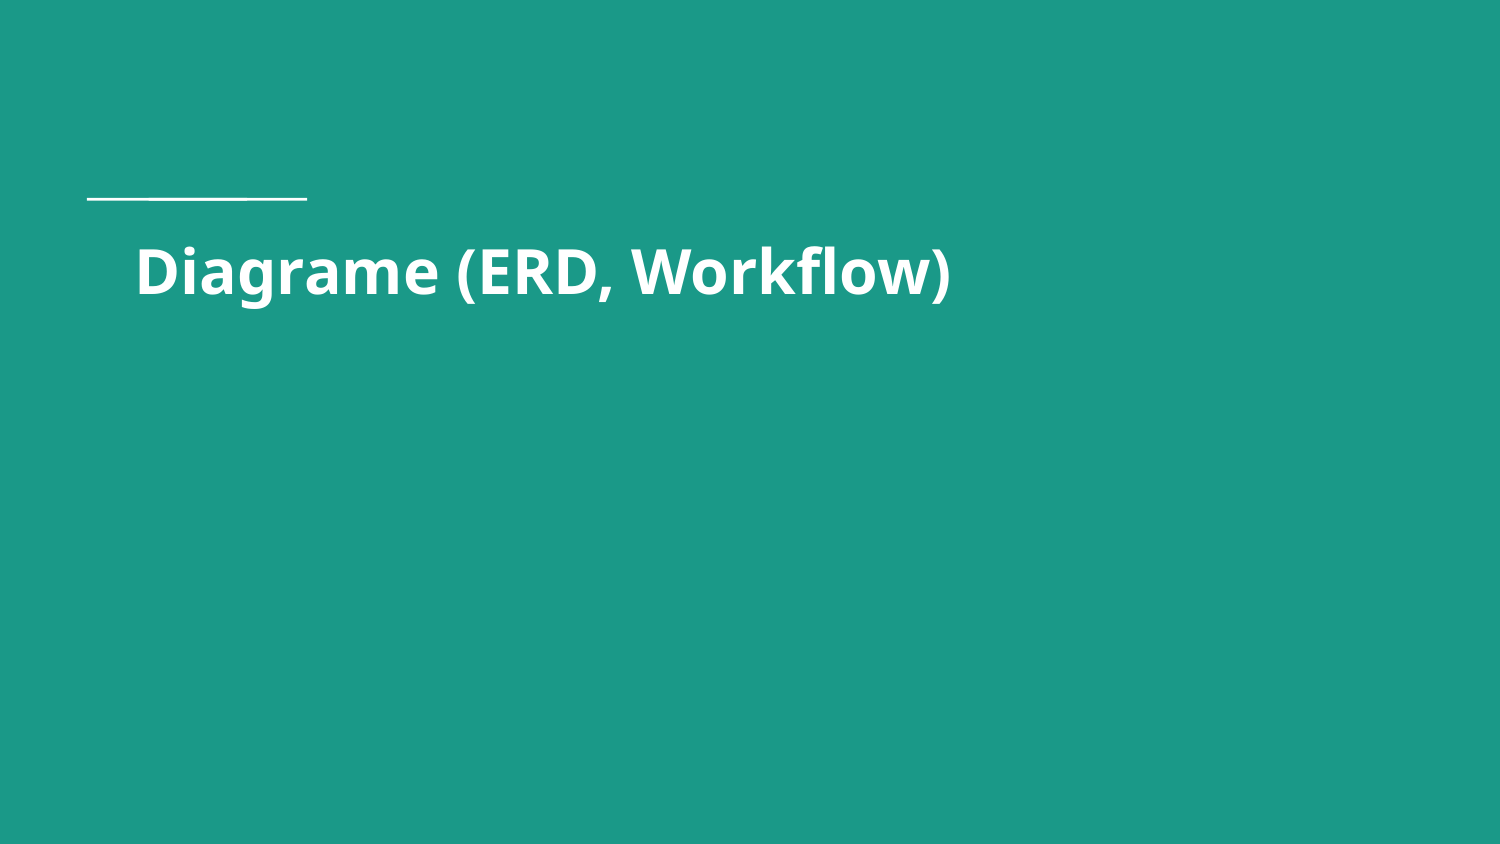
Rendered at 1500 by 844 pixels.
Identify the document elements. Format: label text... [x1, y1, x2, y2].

title Diagrame (ERD, Workflow) [119, 216, 1381, 466]
